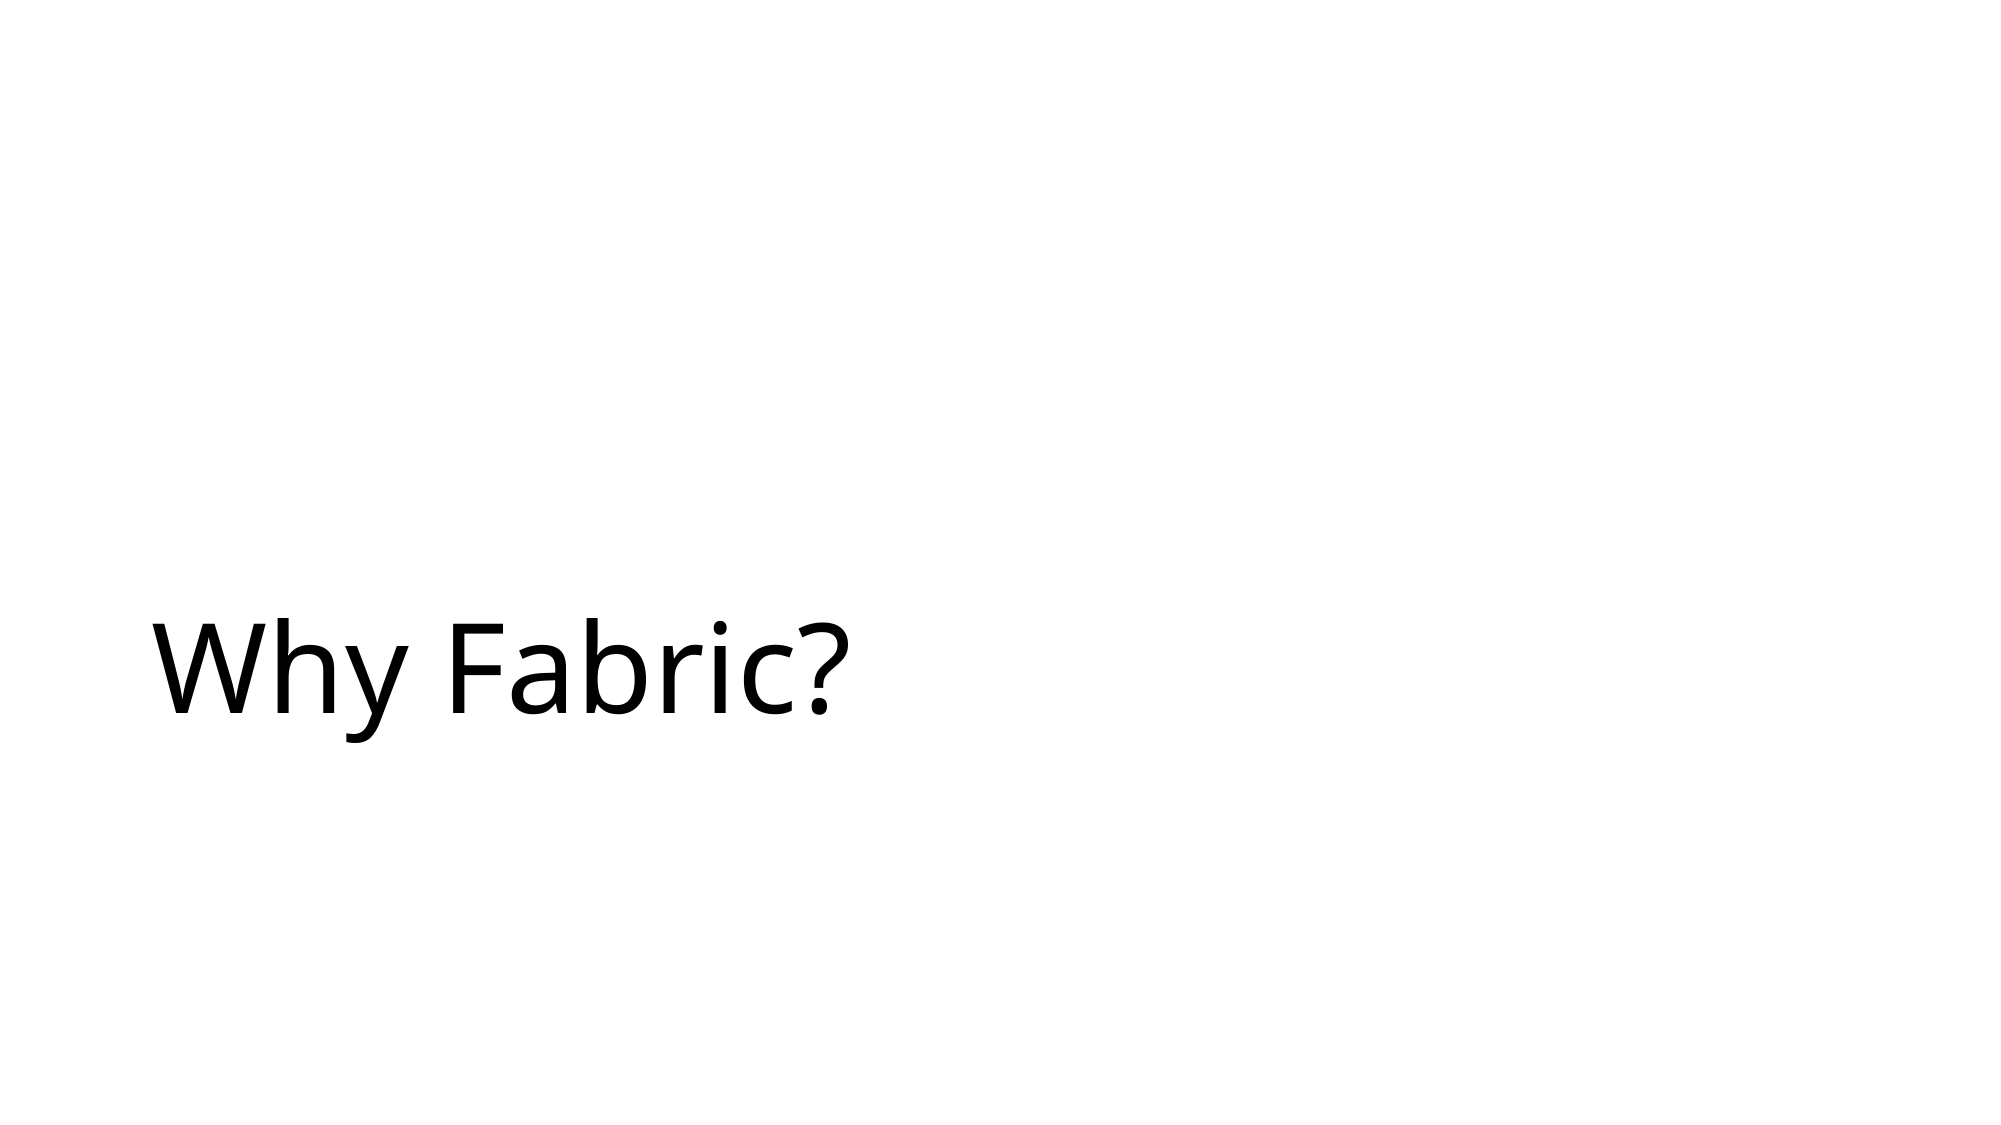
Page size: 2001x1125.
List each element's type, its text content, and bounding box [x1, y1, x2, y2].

title Why Fabric? [136, 280, 1862, 749]
